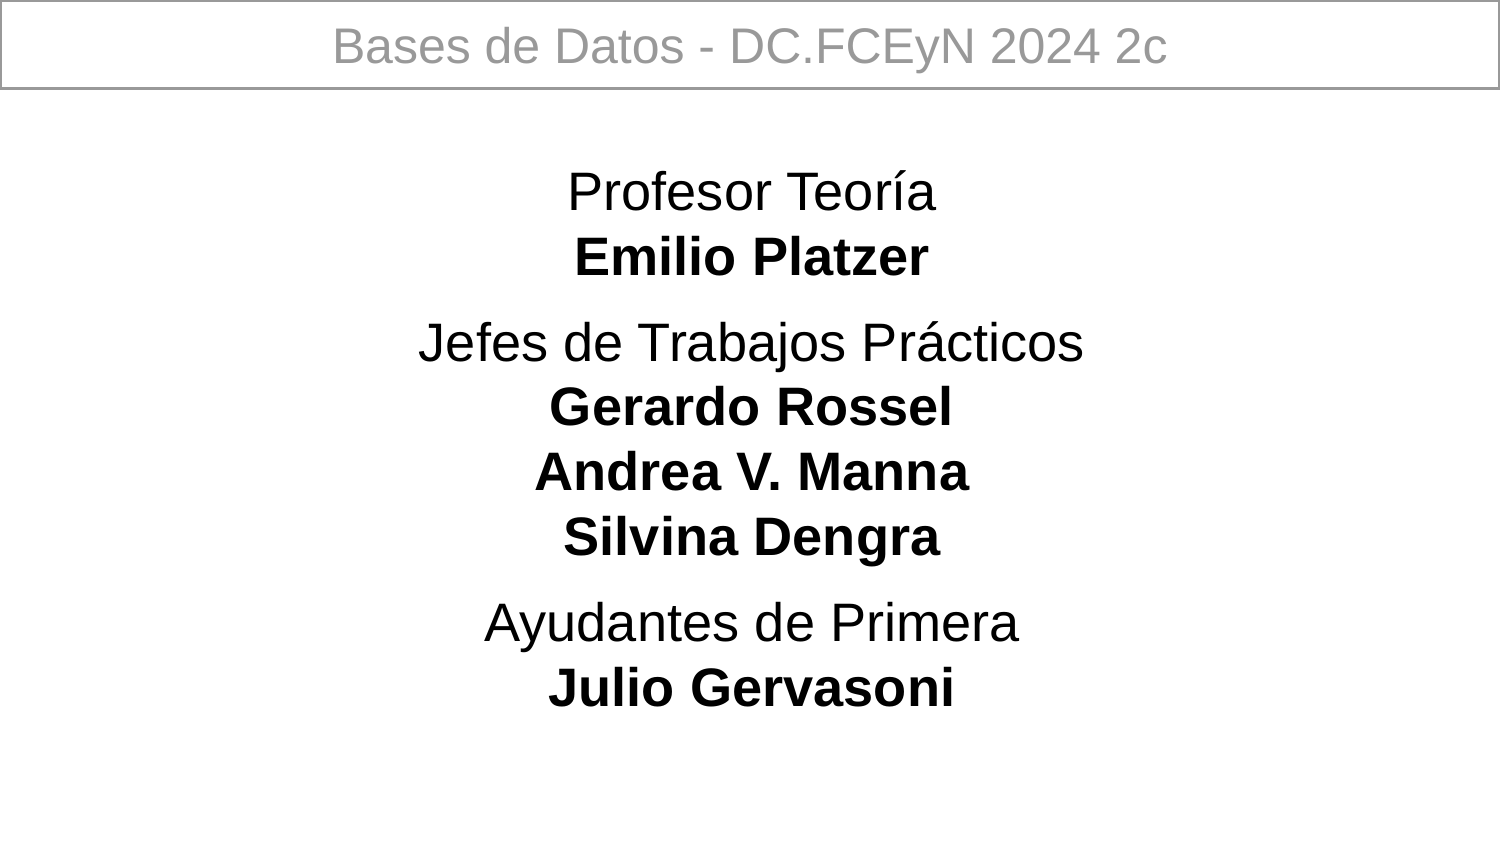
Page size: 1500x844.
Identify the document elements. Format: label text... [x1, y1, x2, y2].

title Bases de Datos - DC.FCEyN 2024 2c [0, 0, 1500, 89]
text_box Profesor Teoría Emilio Platzer Jefes de Trabajos Prácticos Gerardo Rossel Andrea V. Manna Silvina Dengra Ayudantes de Primera Julio Gervasoni [29, 141, 1475, 831]
